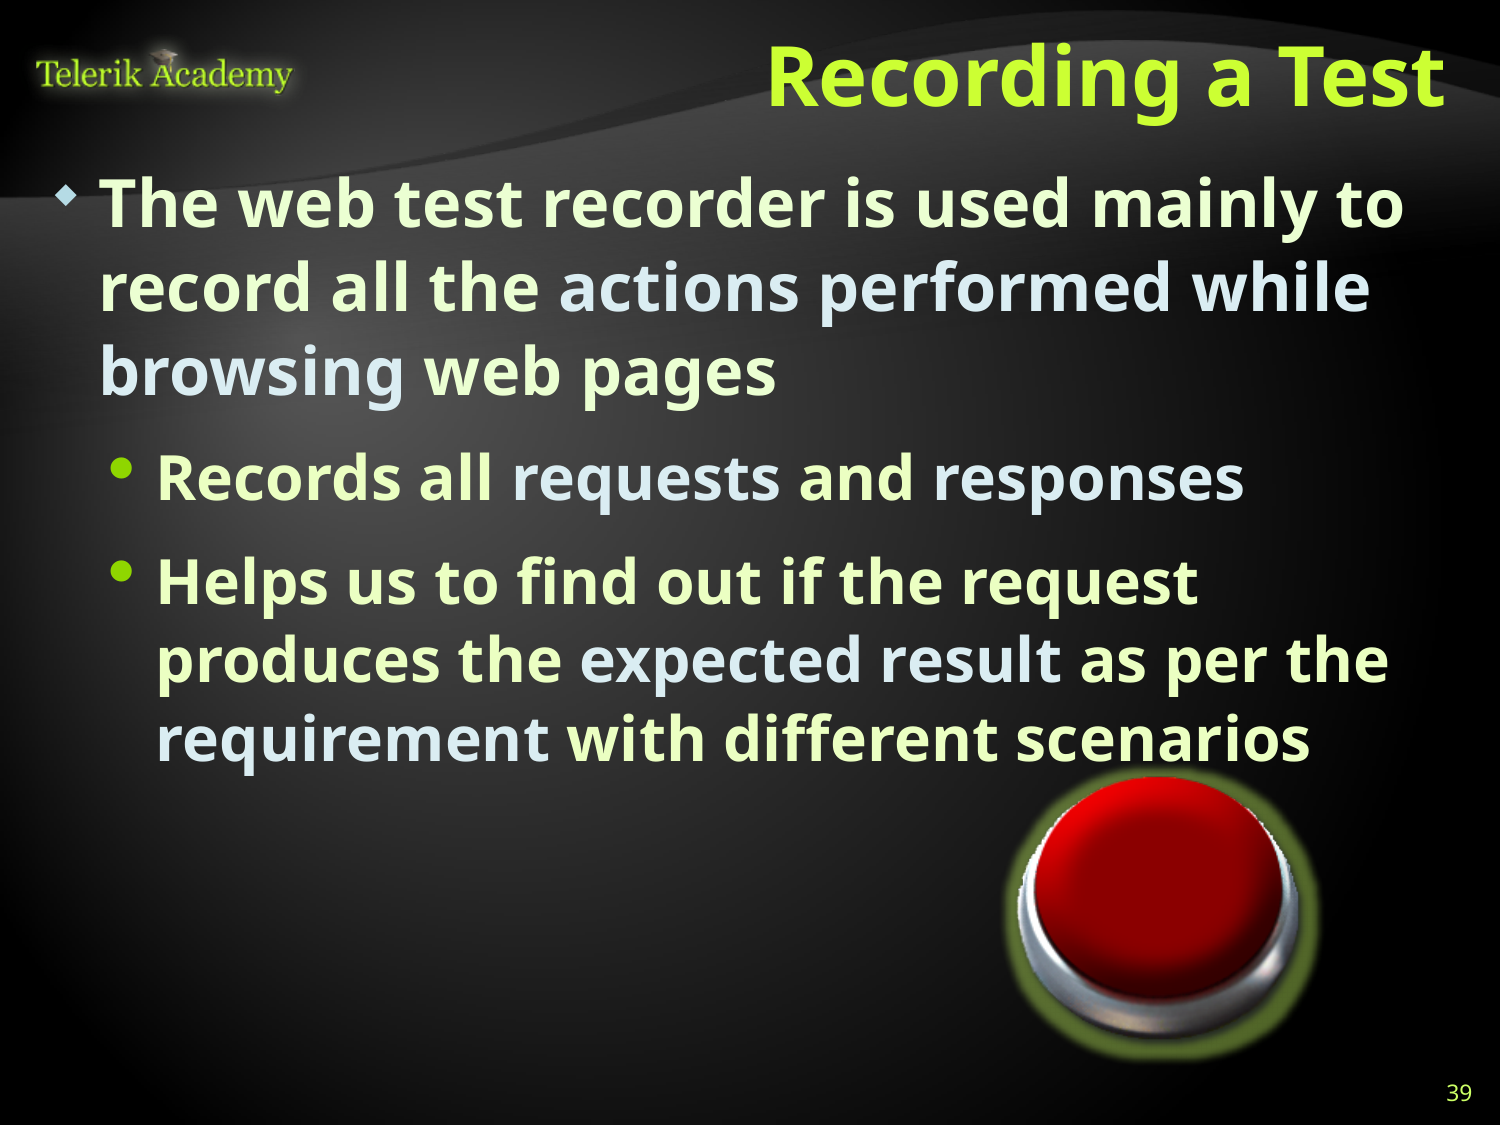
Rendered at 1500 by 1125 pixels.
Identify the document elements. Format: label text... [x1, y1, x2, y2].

list The web test recorder is used mainly to record all the actions performed while browsing web pages Records all requests and responses Helps us to find out if the request produces the expected result as per the requirement with different scenarios [37, 149, 1463, 1100]
title Recording a Test [300, 12, 1463, 149]
picture [0, 0, 1500, 1125]
slide_number 39 [1412, 1074, 1488, 1113]
